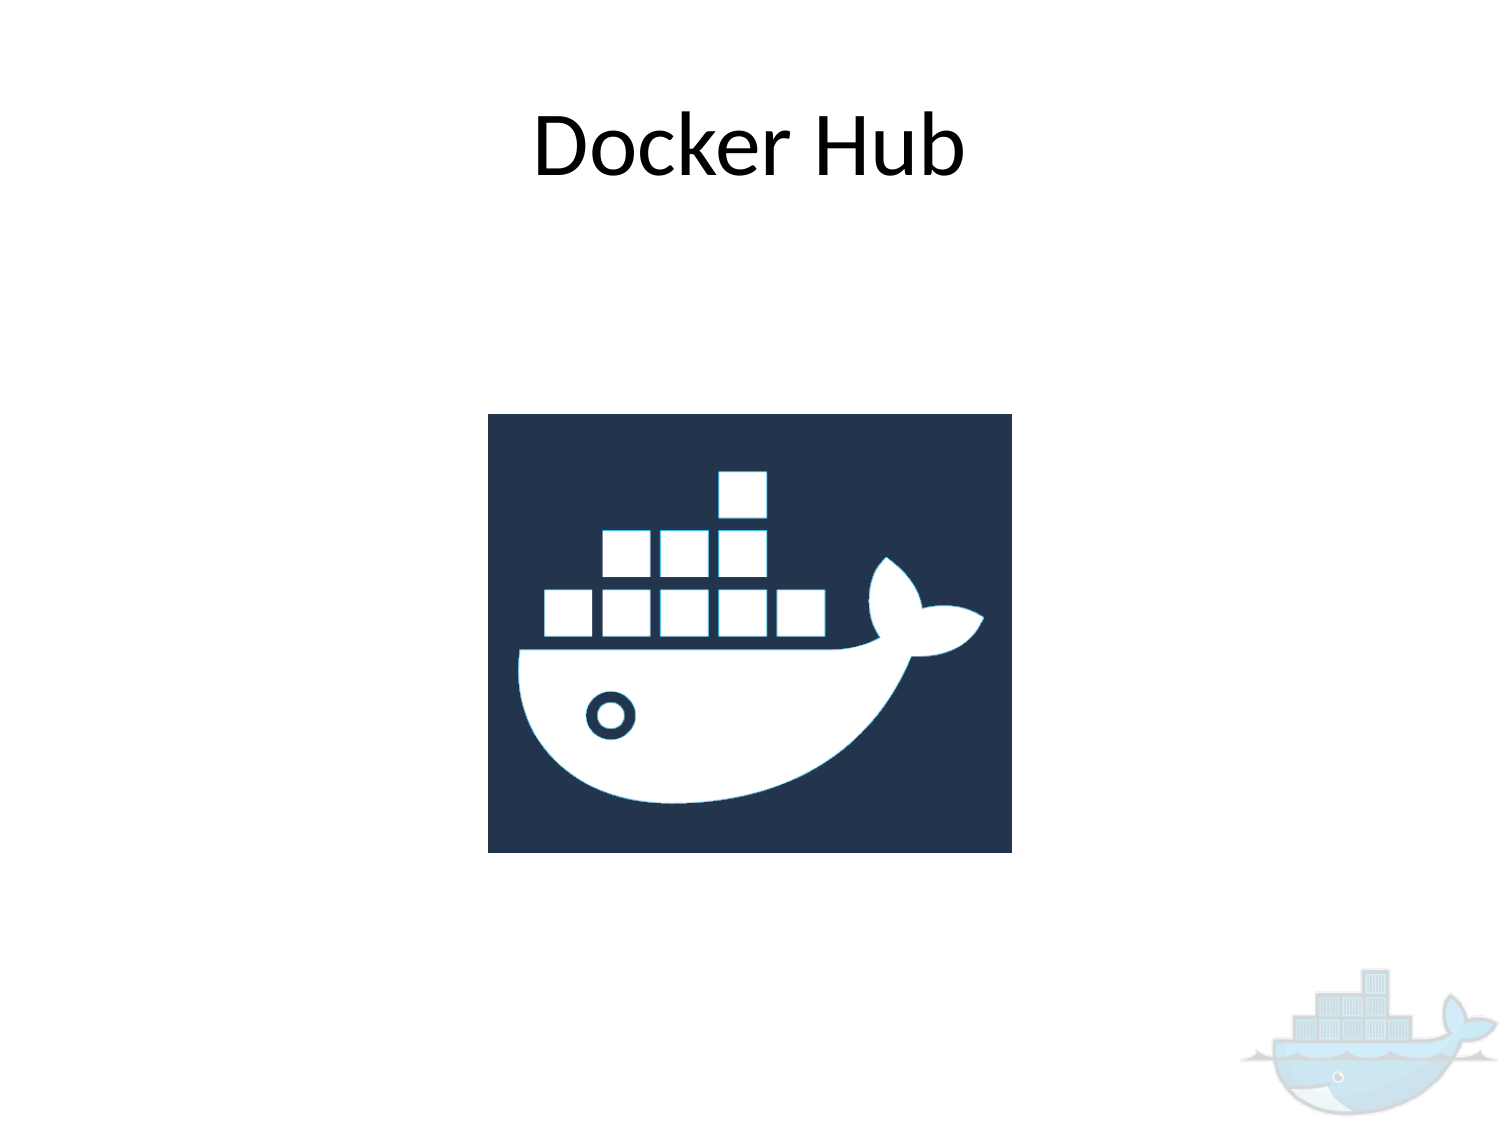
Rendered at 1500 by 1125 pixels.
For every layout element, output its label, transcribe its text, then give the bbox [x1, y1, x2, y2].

picture [1238, 963, 1500, 1117]
title Docker Hub [75, 45, 1425, 233]
picture [488, 414, 1012, 853]
